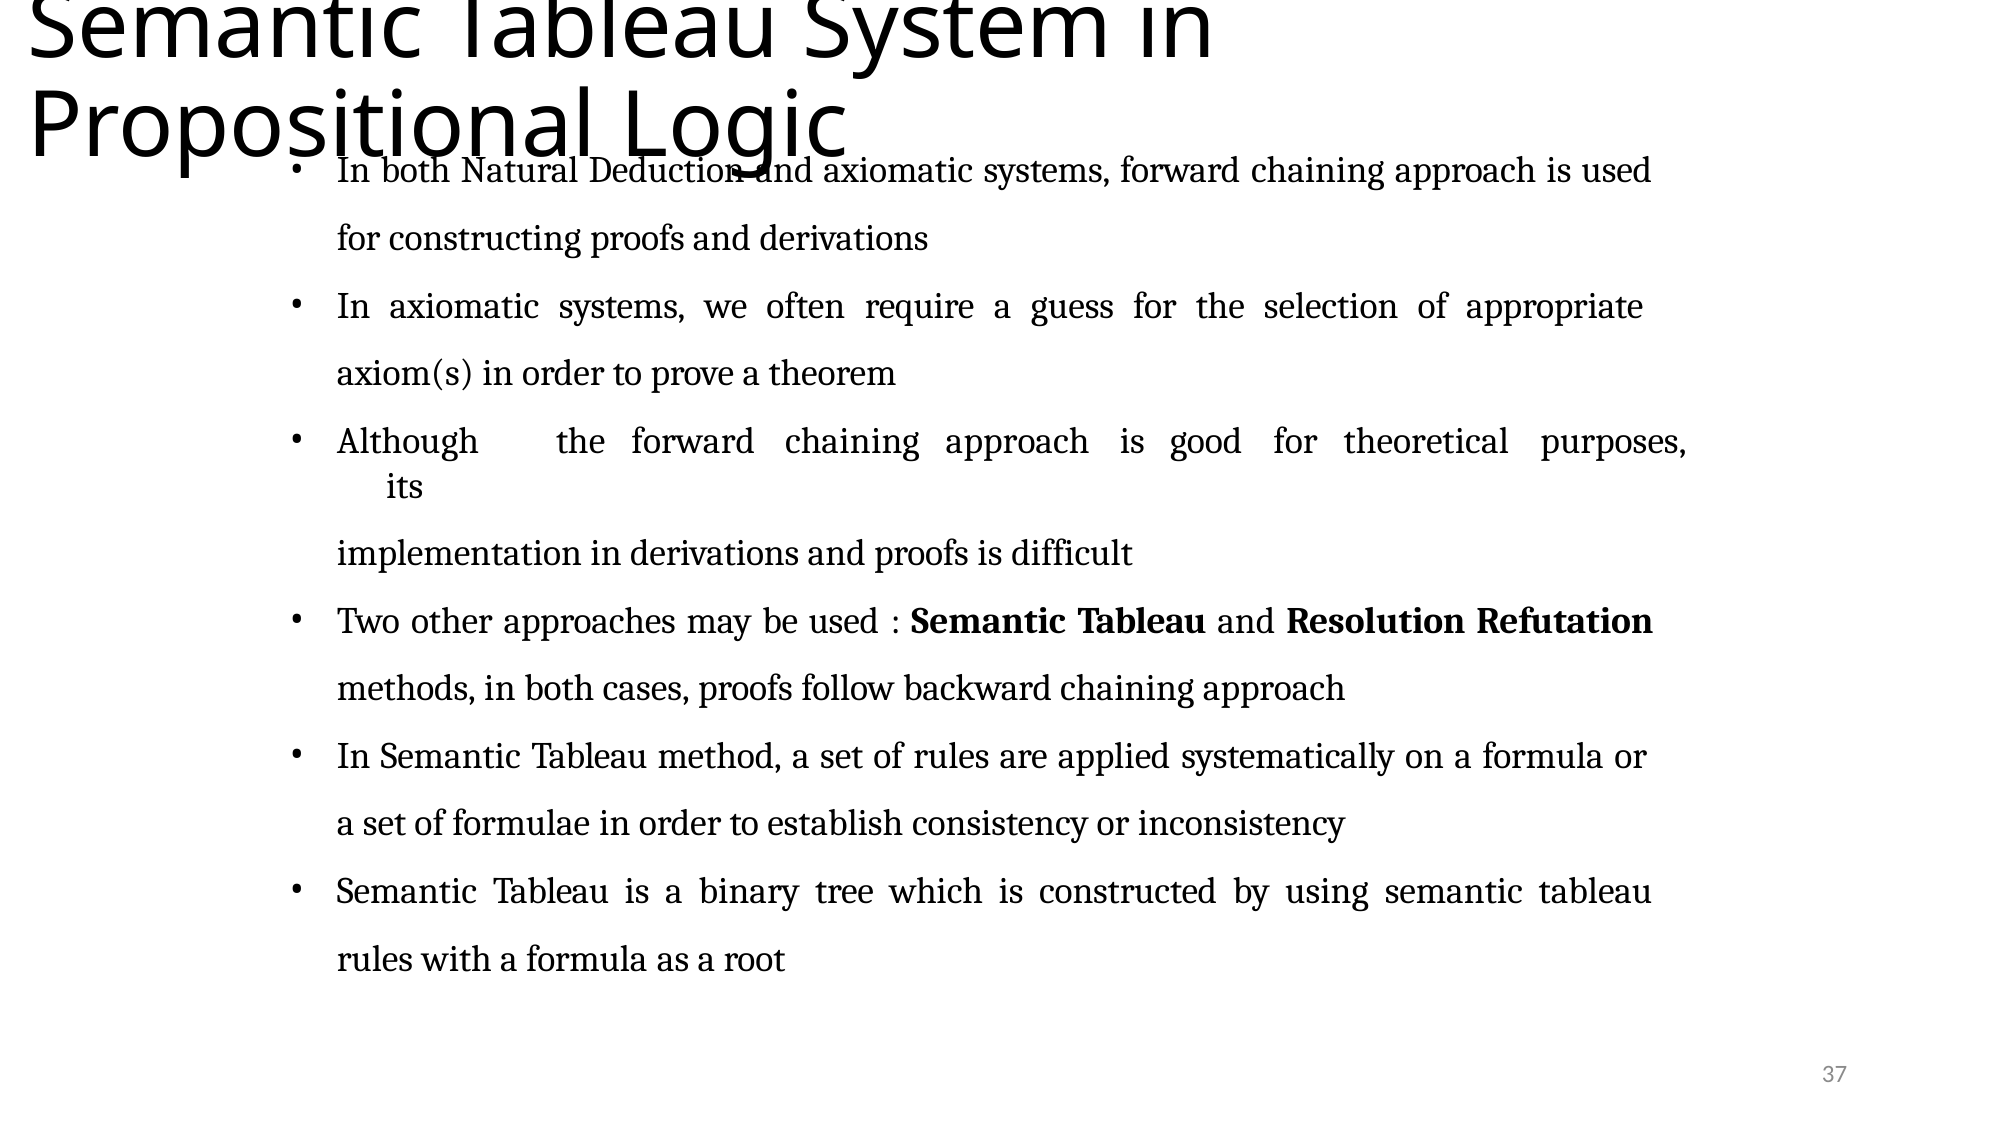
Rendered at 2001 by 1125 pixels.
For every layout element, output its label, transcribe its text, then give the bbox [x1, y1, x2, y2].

text_box In both Natural Deduction and axiomatic systems, forward chaining approach is used for constructing proofs and derivations In axiomatic systems, we often require a guess for the selection of appropriate axiom(s) in order to prove a theorem Although the forward chaining approach is good for theoretical purposes, its implementation in derivations and proofs is difficult Two other approaches may be used : Semantic Tableau and Resolution Refutation methods, in both cases, proofs follow backward chaining approach In Semantic Tableau method, a set of rules are applied systematically on a formula or a set of formulae in order to establish consistency or inconsistency Semantic Tableau is a binary tree which is constructed by using semantic tableau rules with a formula as a root [287, 120, 1713, 979]
title Semantic Tableau System in Propositional Logic [24, 0, 1763, 176]
slide_number 37 [1412, 1042, 1863, 1103]
